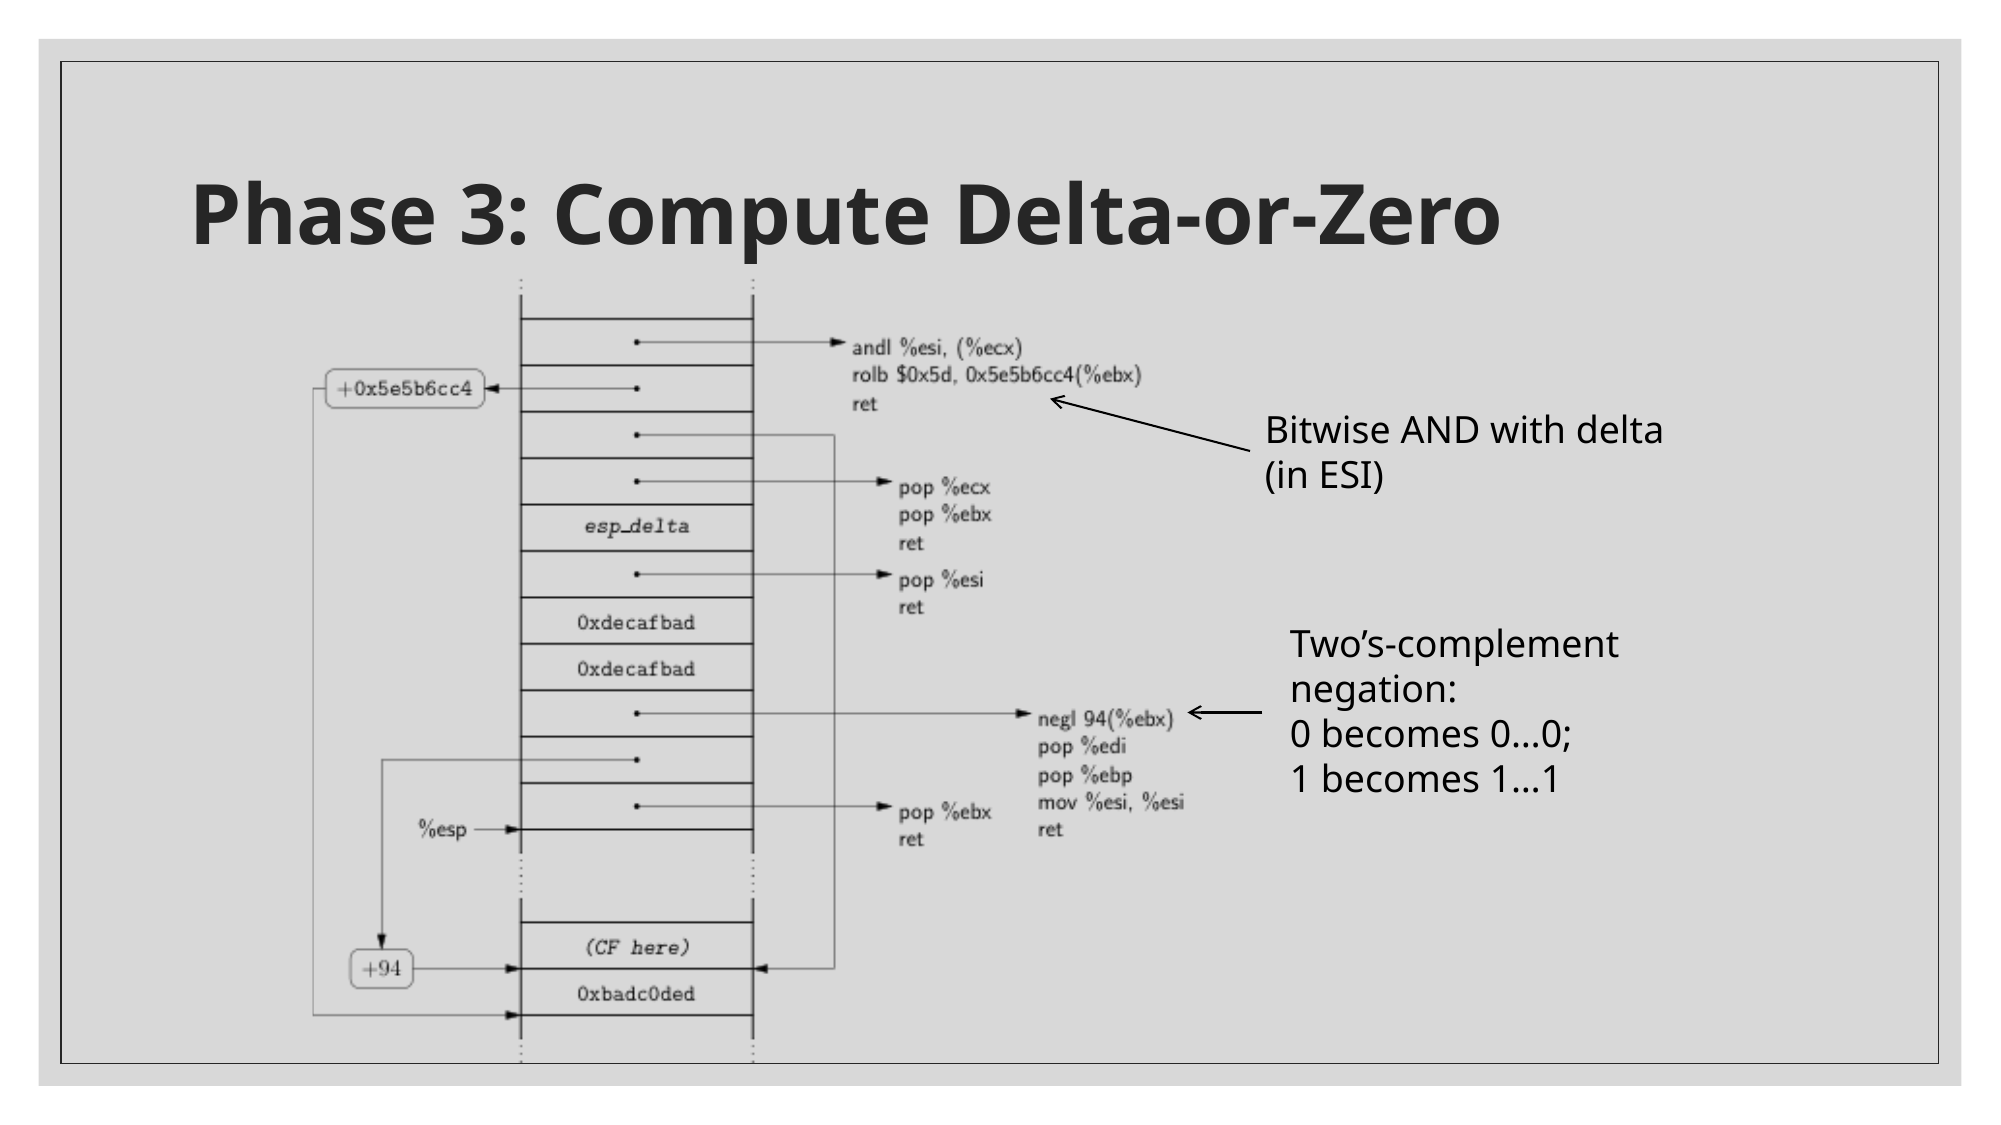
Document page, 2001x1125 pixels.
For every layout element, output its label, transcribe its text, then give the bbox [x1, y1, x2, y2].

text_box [1049, 398, 1250, 452]
text_box Bitwise AND with delta (in ESI) [1250, 398, 1725, 504]
title Phase 3: Compute Delta-or-Zero [174, 105, 1825, 331]
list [312, 274, 1213, 1076]
text_box Two’s-complement negation: 0 becomes 0…0; 1 becomes 1…1 [1275, 612, 1700, 808]
